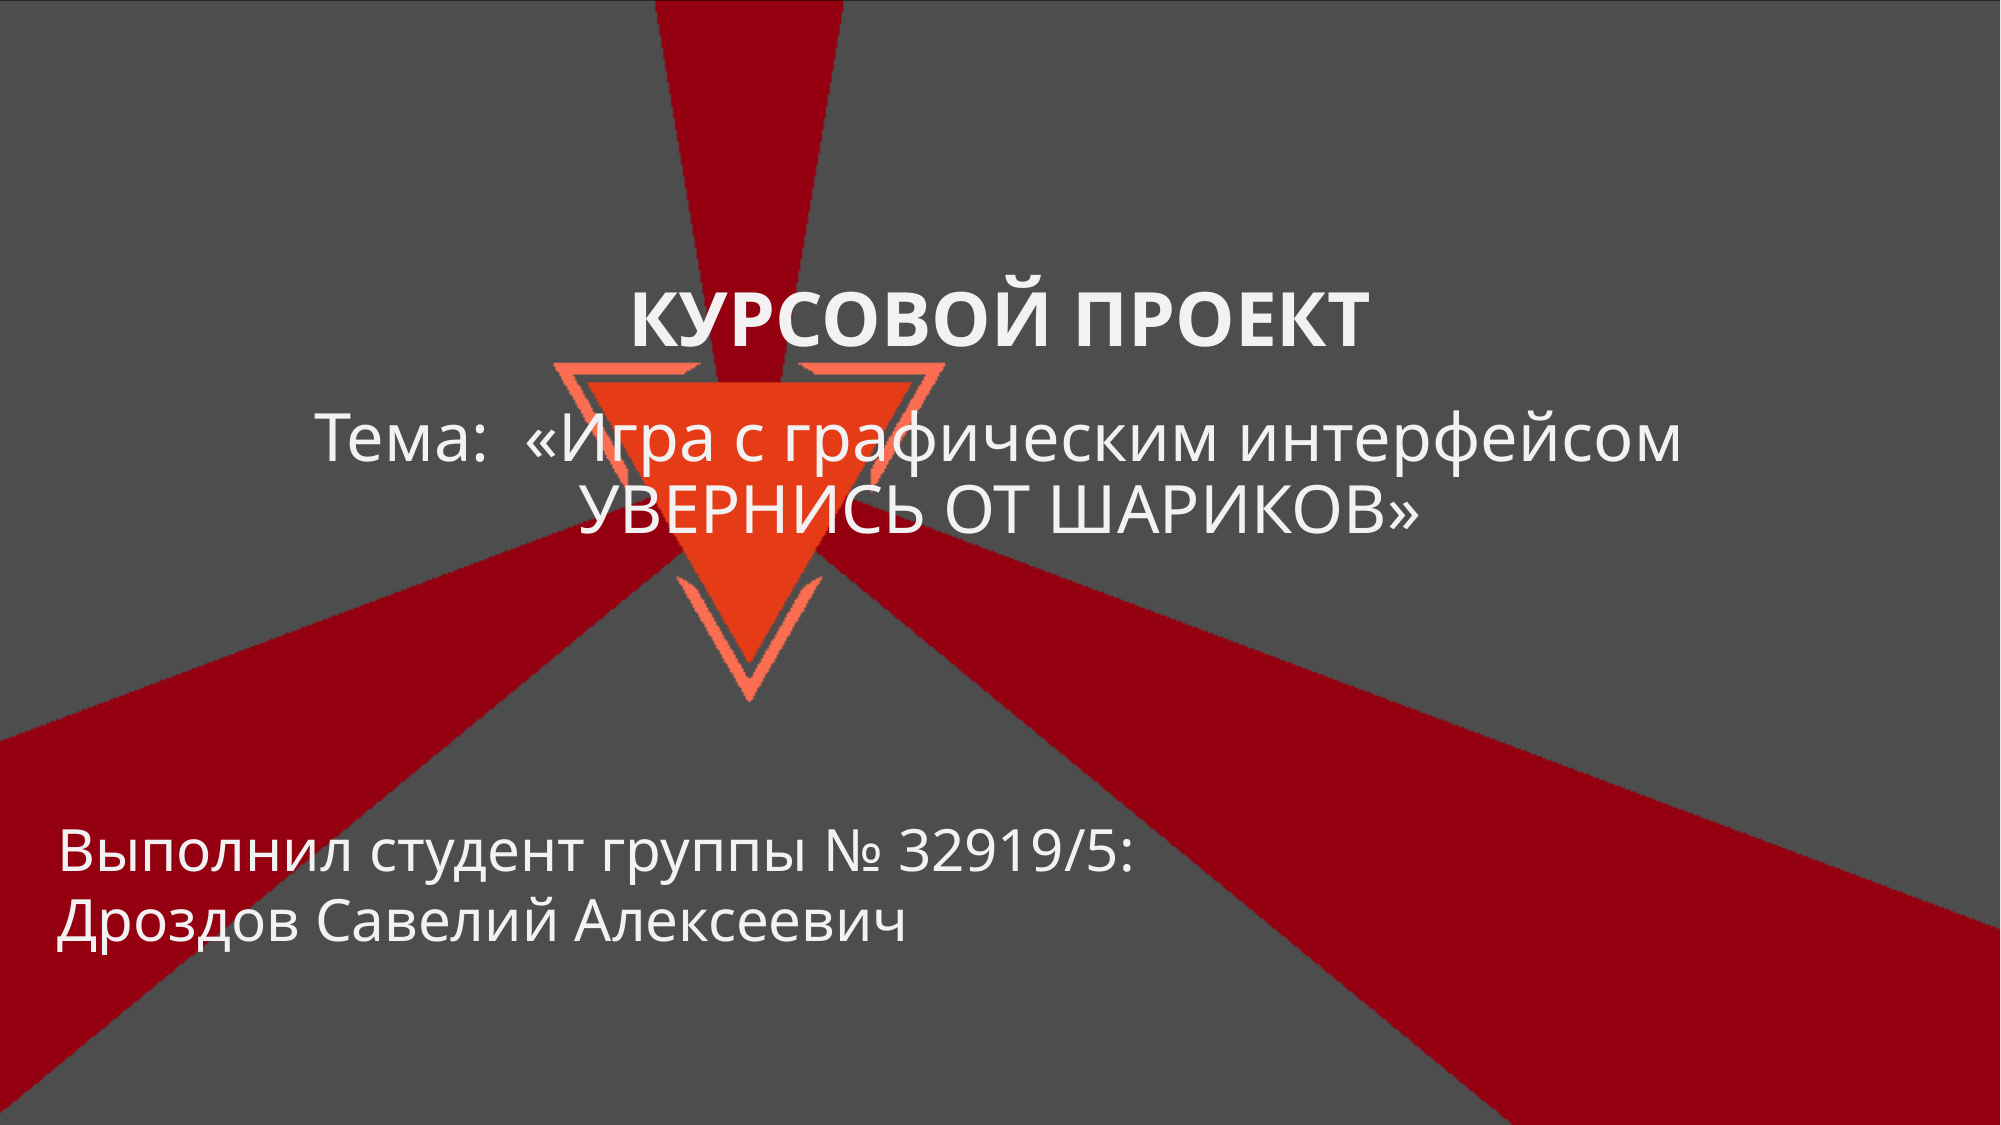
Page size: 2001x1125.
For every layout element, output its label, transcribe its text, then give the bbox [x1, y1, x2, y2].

title курсовой проект [249, 194, 1750, 370]
text_box Выполнил студент группы № 32919/5: Дроздов Савелий Алексеевич [42, 806, 1193, 961]
picture [0, 0, 2001, 1125]
subtitle Тема: «Игра с графическим интерфейсом УВЕРНИСЬ ОТ ШАРИКОВ» [249, 396, 1750, 604]
